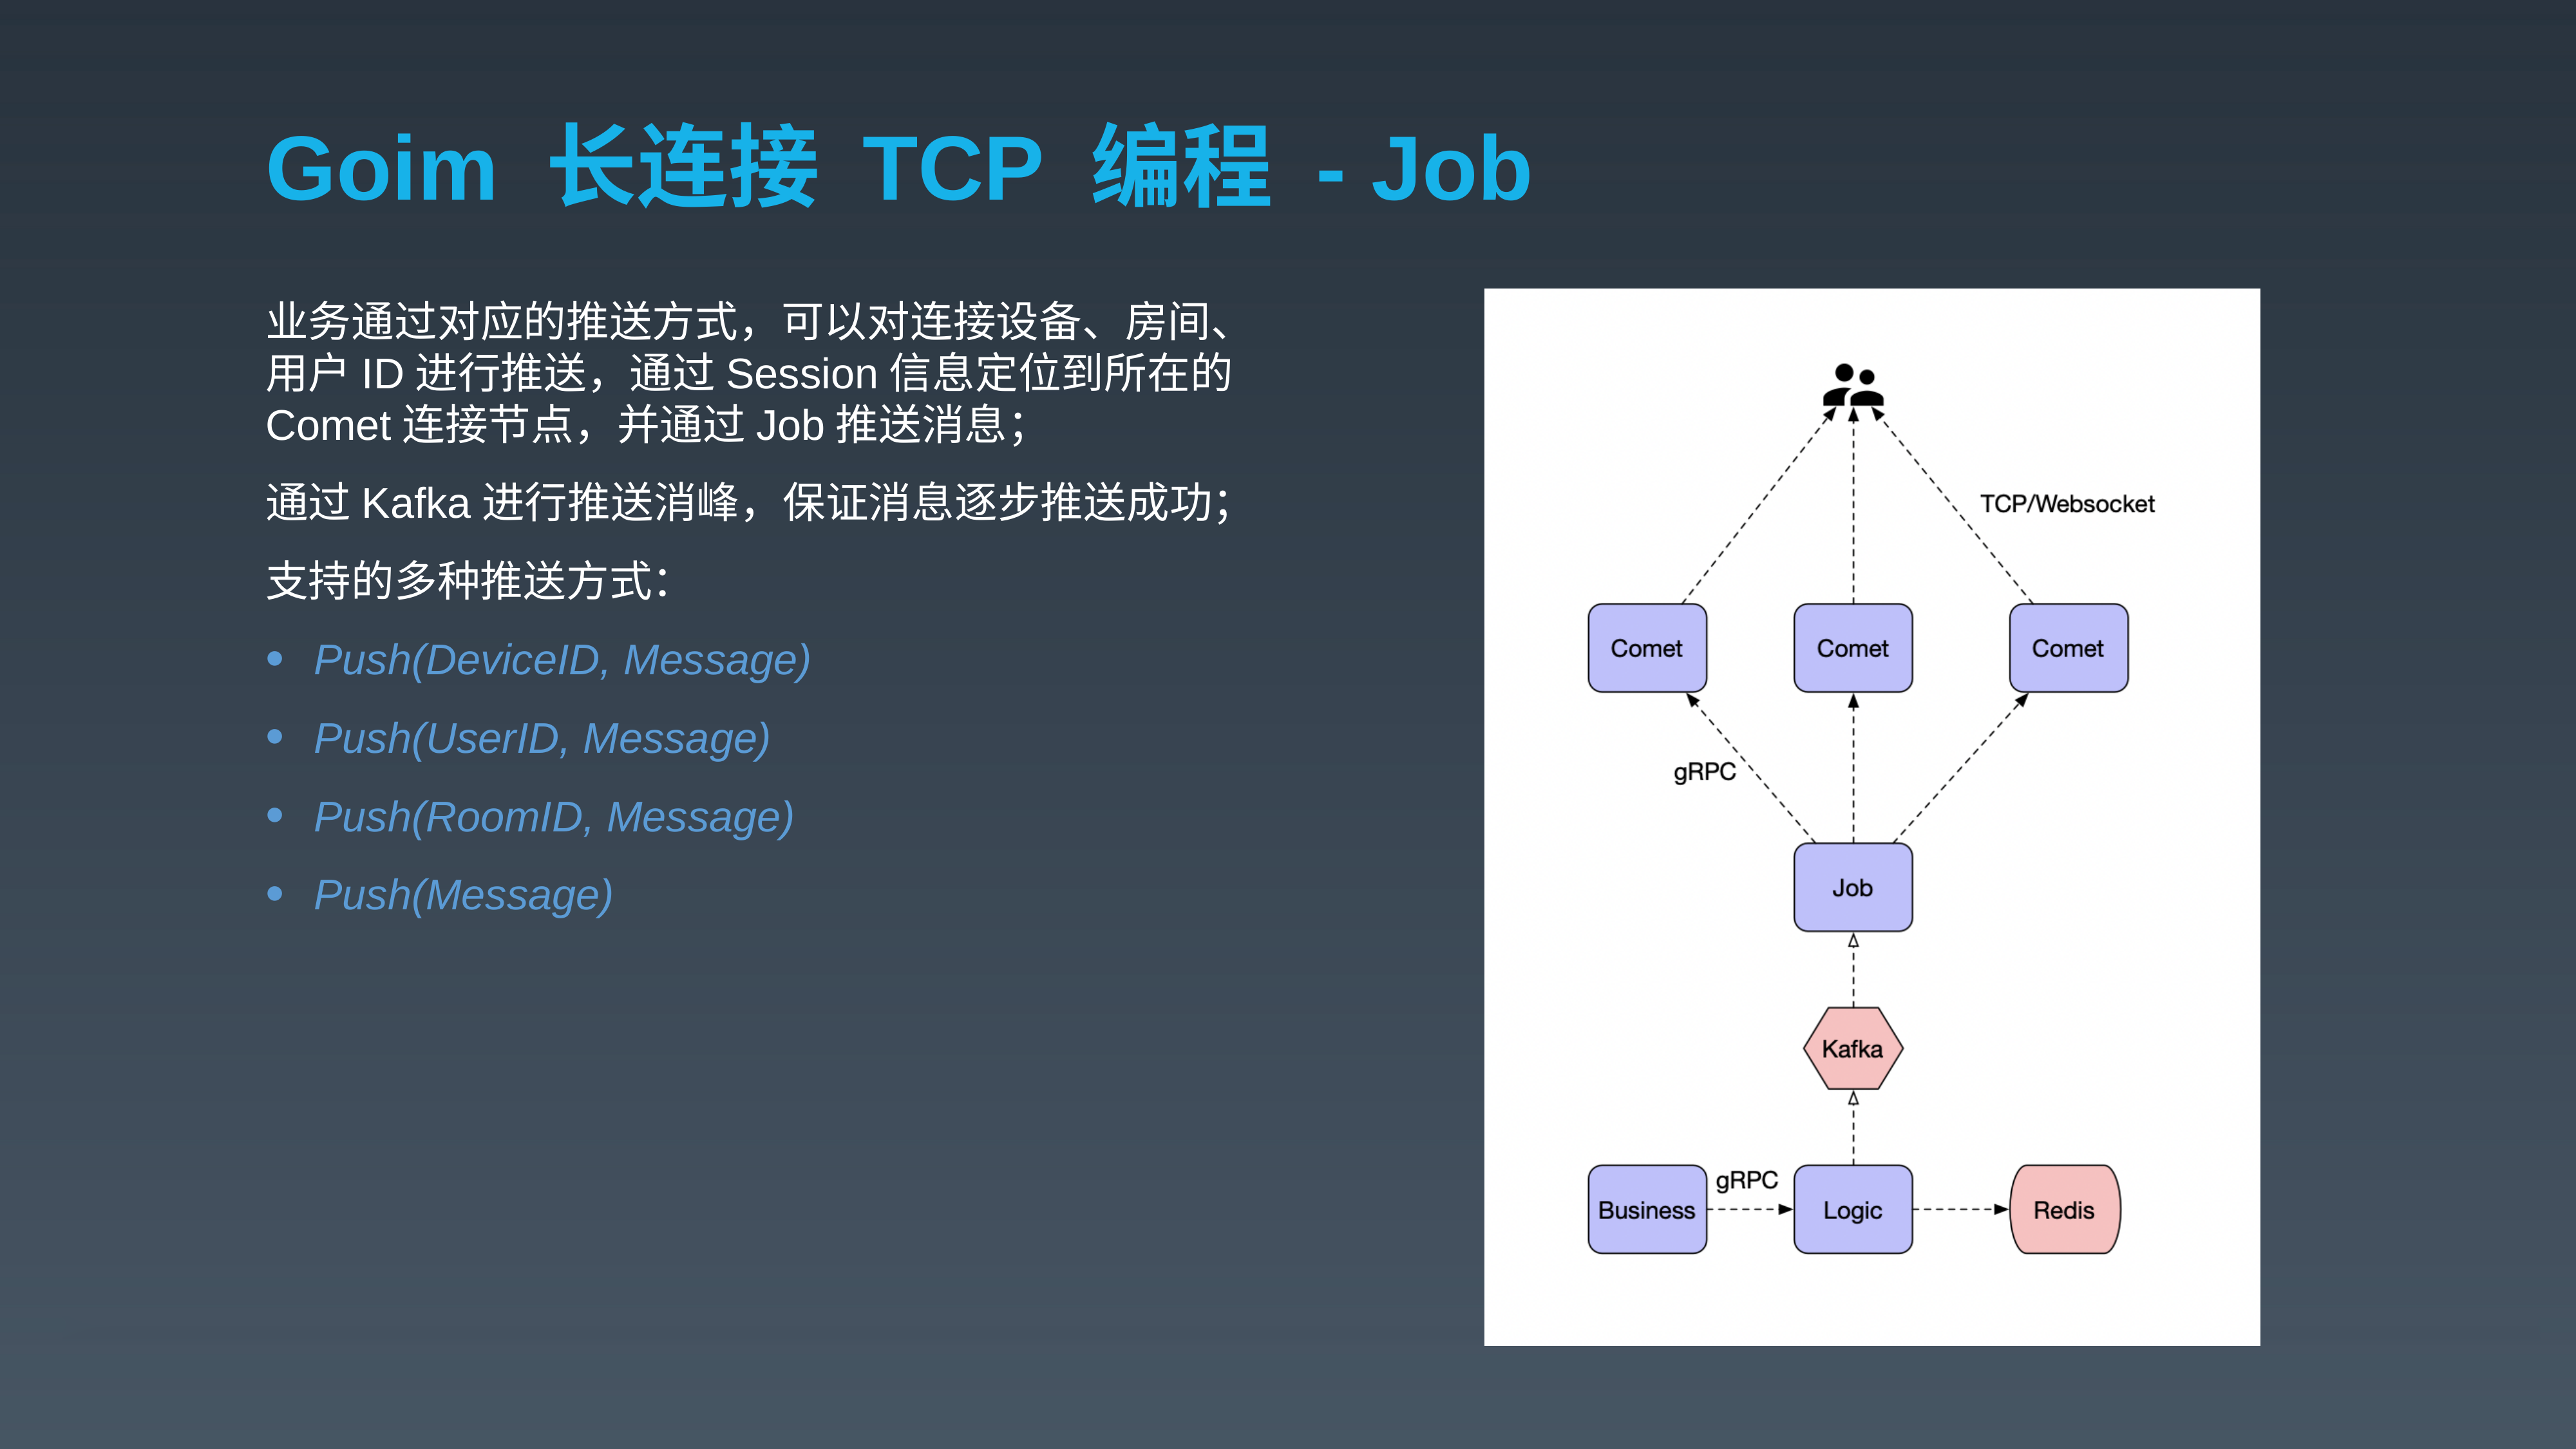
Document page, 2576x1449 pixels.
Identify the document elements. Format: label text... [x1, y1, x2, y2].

picture [0, 0, 2576, 1449]
title Goim 长连接 TCP 编程 - Job [260, 103, 2316, 243]
list 业务通过对应的推送方式，可以对连接设备、房间、用户ID进行推送，通过Session信息定位到所在的Comet连接节点，并通过Job推送消息； 通过Kafka进行推送消峰，保证消息逐步推送成功； 支持的多种推送方式： Push(DeviceID, Message) Push(UserID, Message) Push(RoomID, Message) Push(Message) [260, 288, 1285, 1384]
